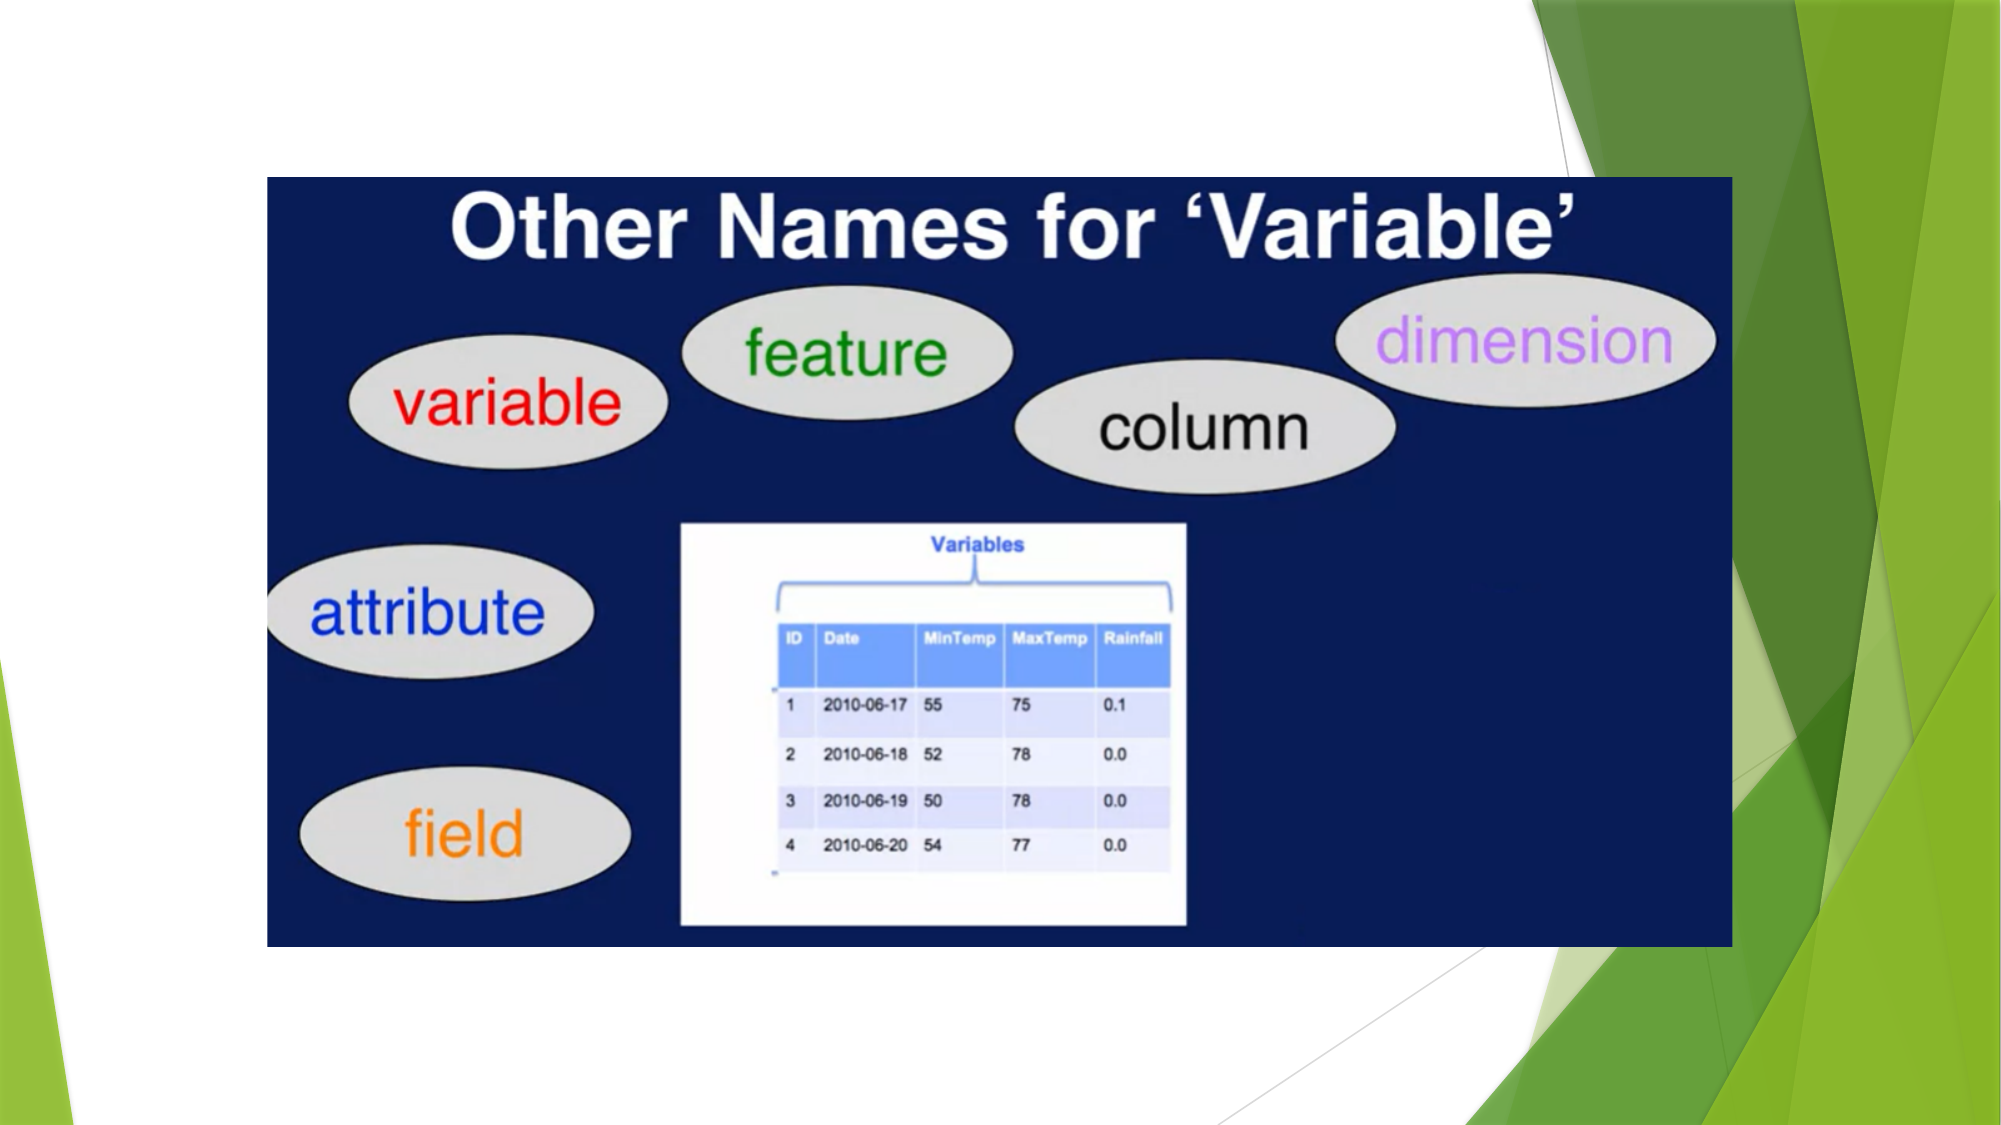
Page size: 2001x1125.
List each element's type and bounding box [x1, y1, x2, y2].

text_box [266, 177, 1734, 948]
